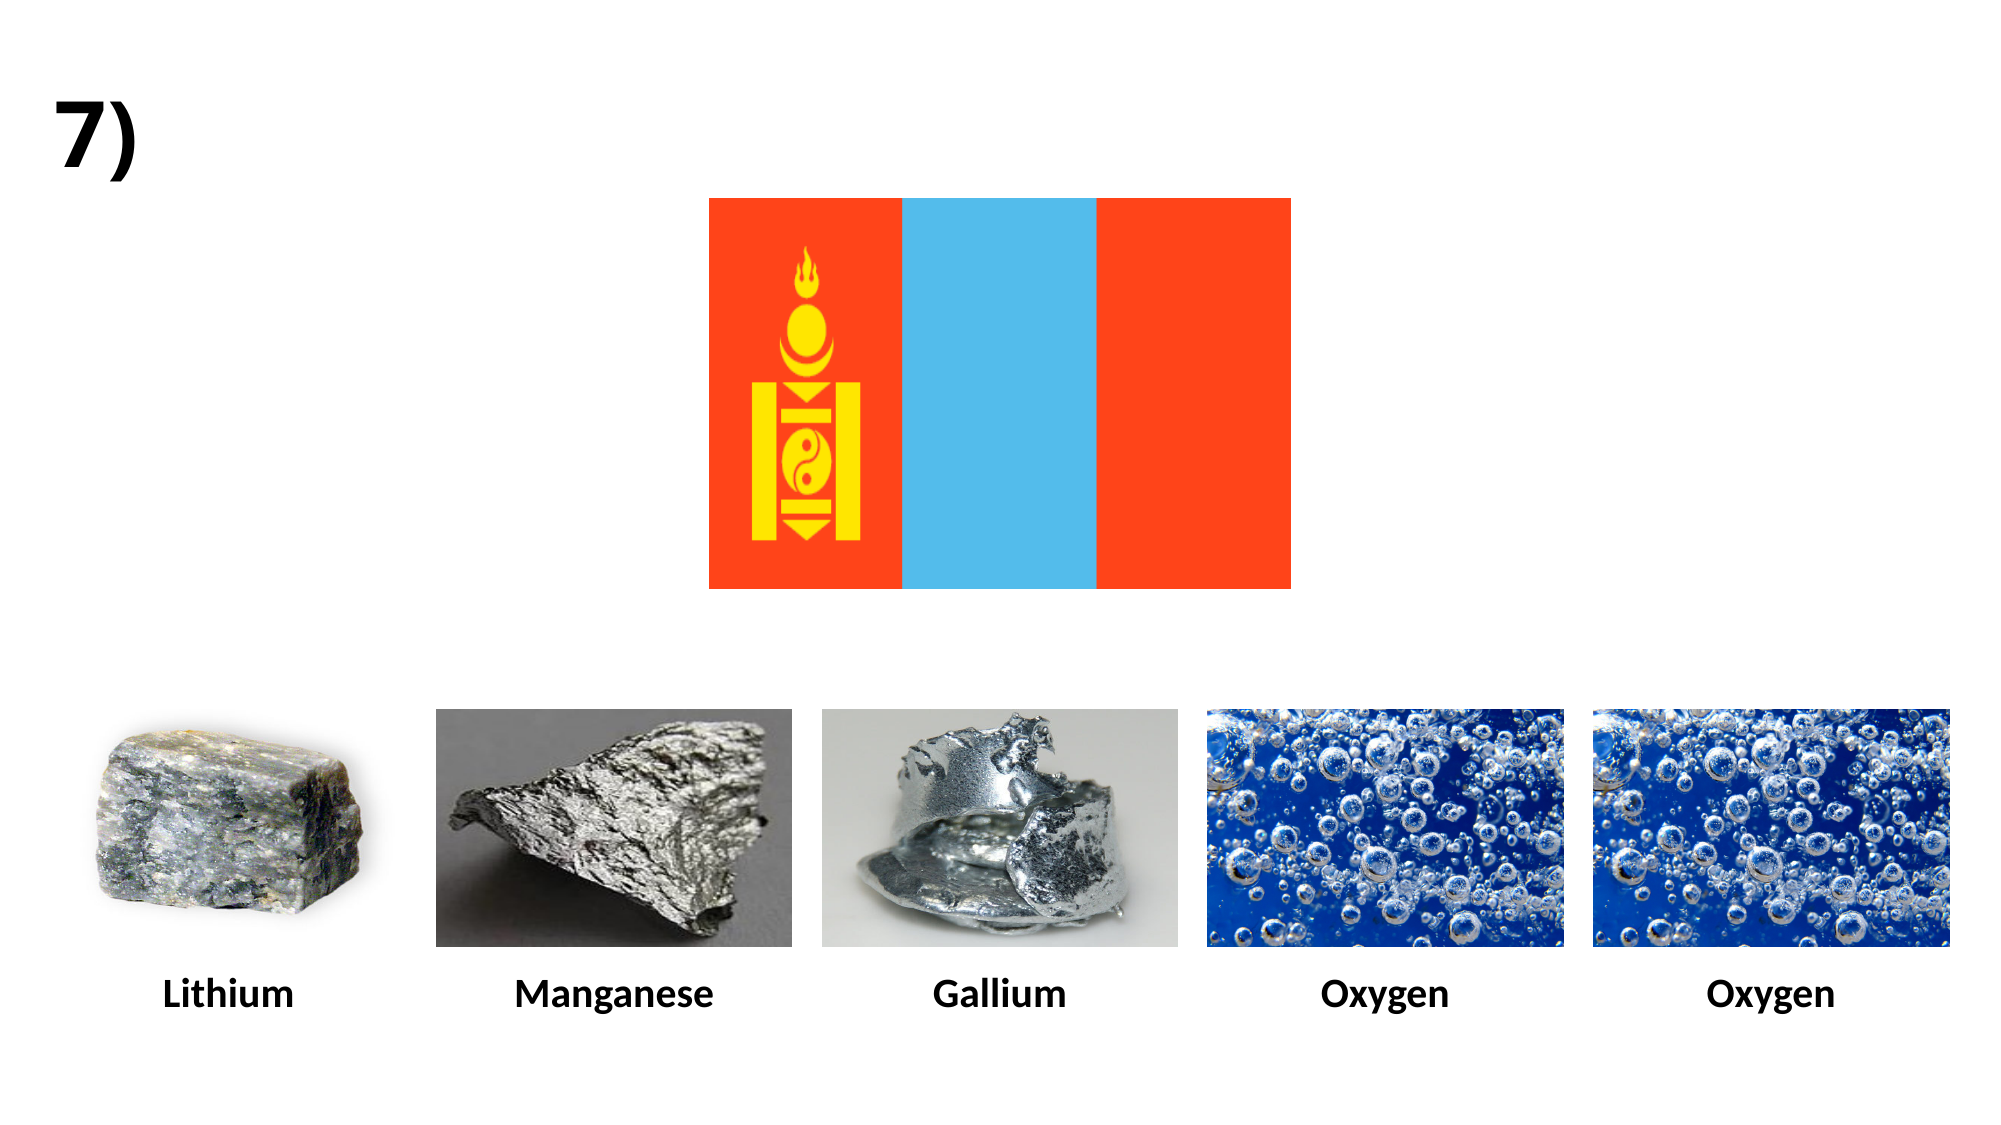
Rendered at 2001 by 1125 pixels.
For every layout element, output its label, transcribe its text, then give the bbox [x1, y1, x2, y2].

picture [1593, 709, 1950, 947]
text_box Lithium [50, 958, 407, 1023]
text_box Manganese [436, 958, 793, 1023]
title 7) [40, 29, 1766, 247]
text_box Gallium [822, 958, 1178, 1023]
picture [822, 709, 1178, 947]
picture [436, 709, 792, 947]
text_box Oxygen [1207, 958, 1564, 1023]
text_box Oxygen [1593, 958, 1949, 1023]
picture [1207, 709, 1564, 947]
picture [50, 709, 407, 947]
picture [709, 198, 1291, 589]
